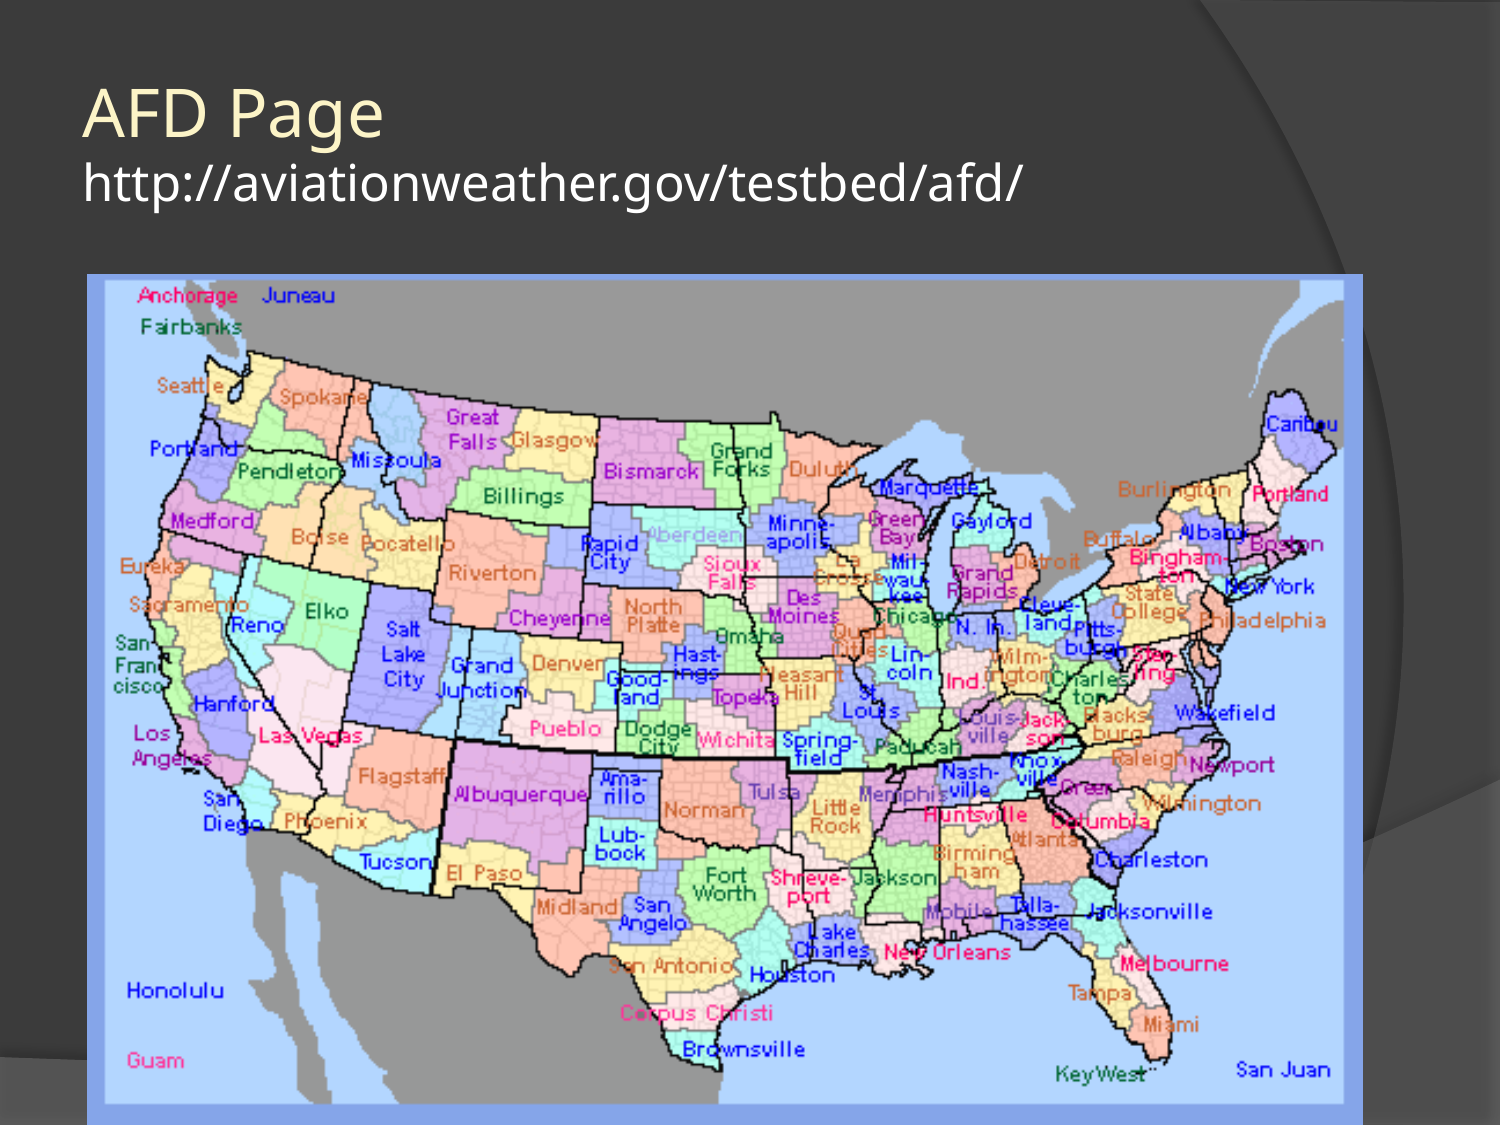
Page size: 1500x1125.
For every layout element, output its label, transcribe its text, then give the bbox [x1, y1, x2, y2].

title AFD Page http://aviationweather.gov/testbed/afd/ [75, 62, 1425, 220]
picture [87, 274, 1363, 1125]
